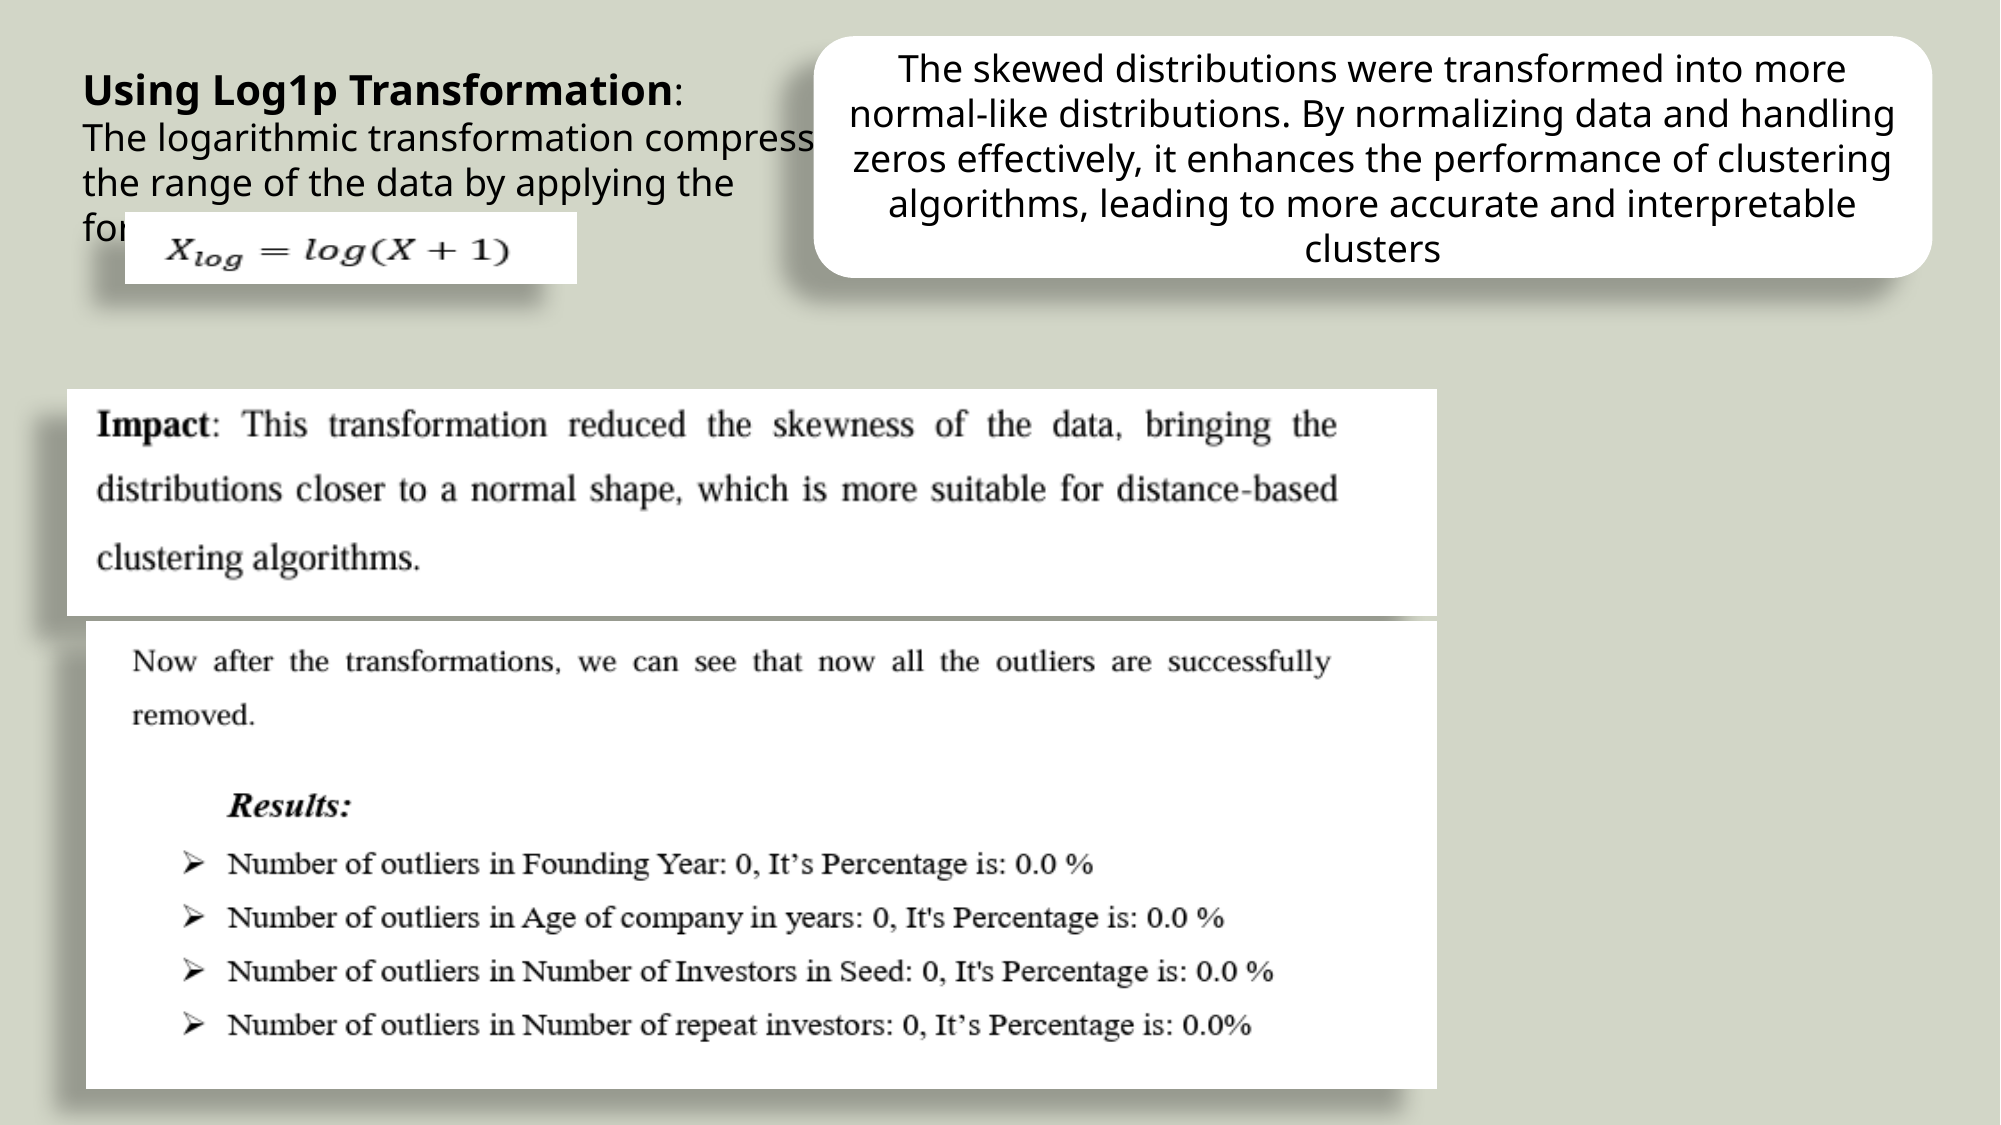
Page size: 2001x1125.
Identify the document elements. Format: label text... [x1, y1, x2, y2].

text_box Using Log1p Transformation: The logarithmic transformation compresses the range of the data by applying the formula: [67, 56, 793, 301]
picture [125, 212, 577, 284]
picture [86, 621, 1437, 1089]
picture [67, 389, 1437, 616]
text_box The skewed distributions were transformed into more normal-like distributions. By normalizing data and handling zeros effectively, it enhances the performance of clustering algorithms, leading to more accurate and interpretable clusters [812, 35, 1934, 280]
